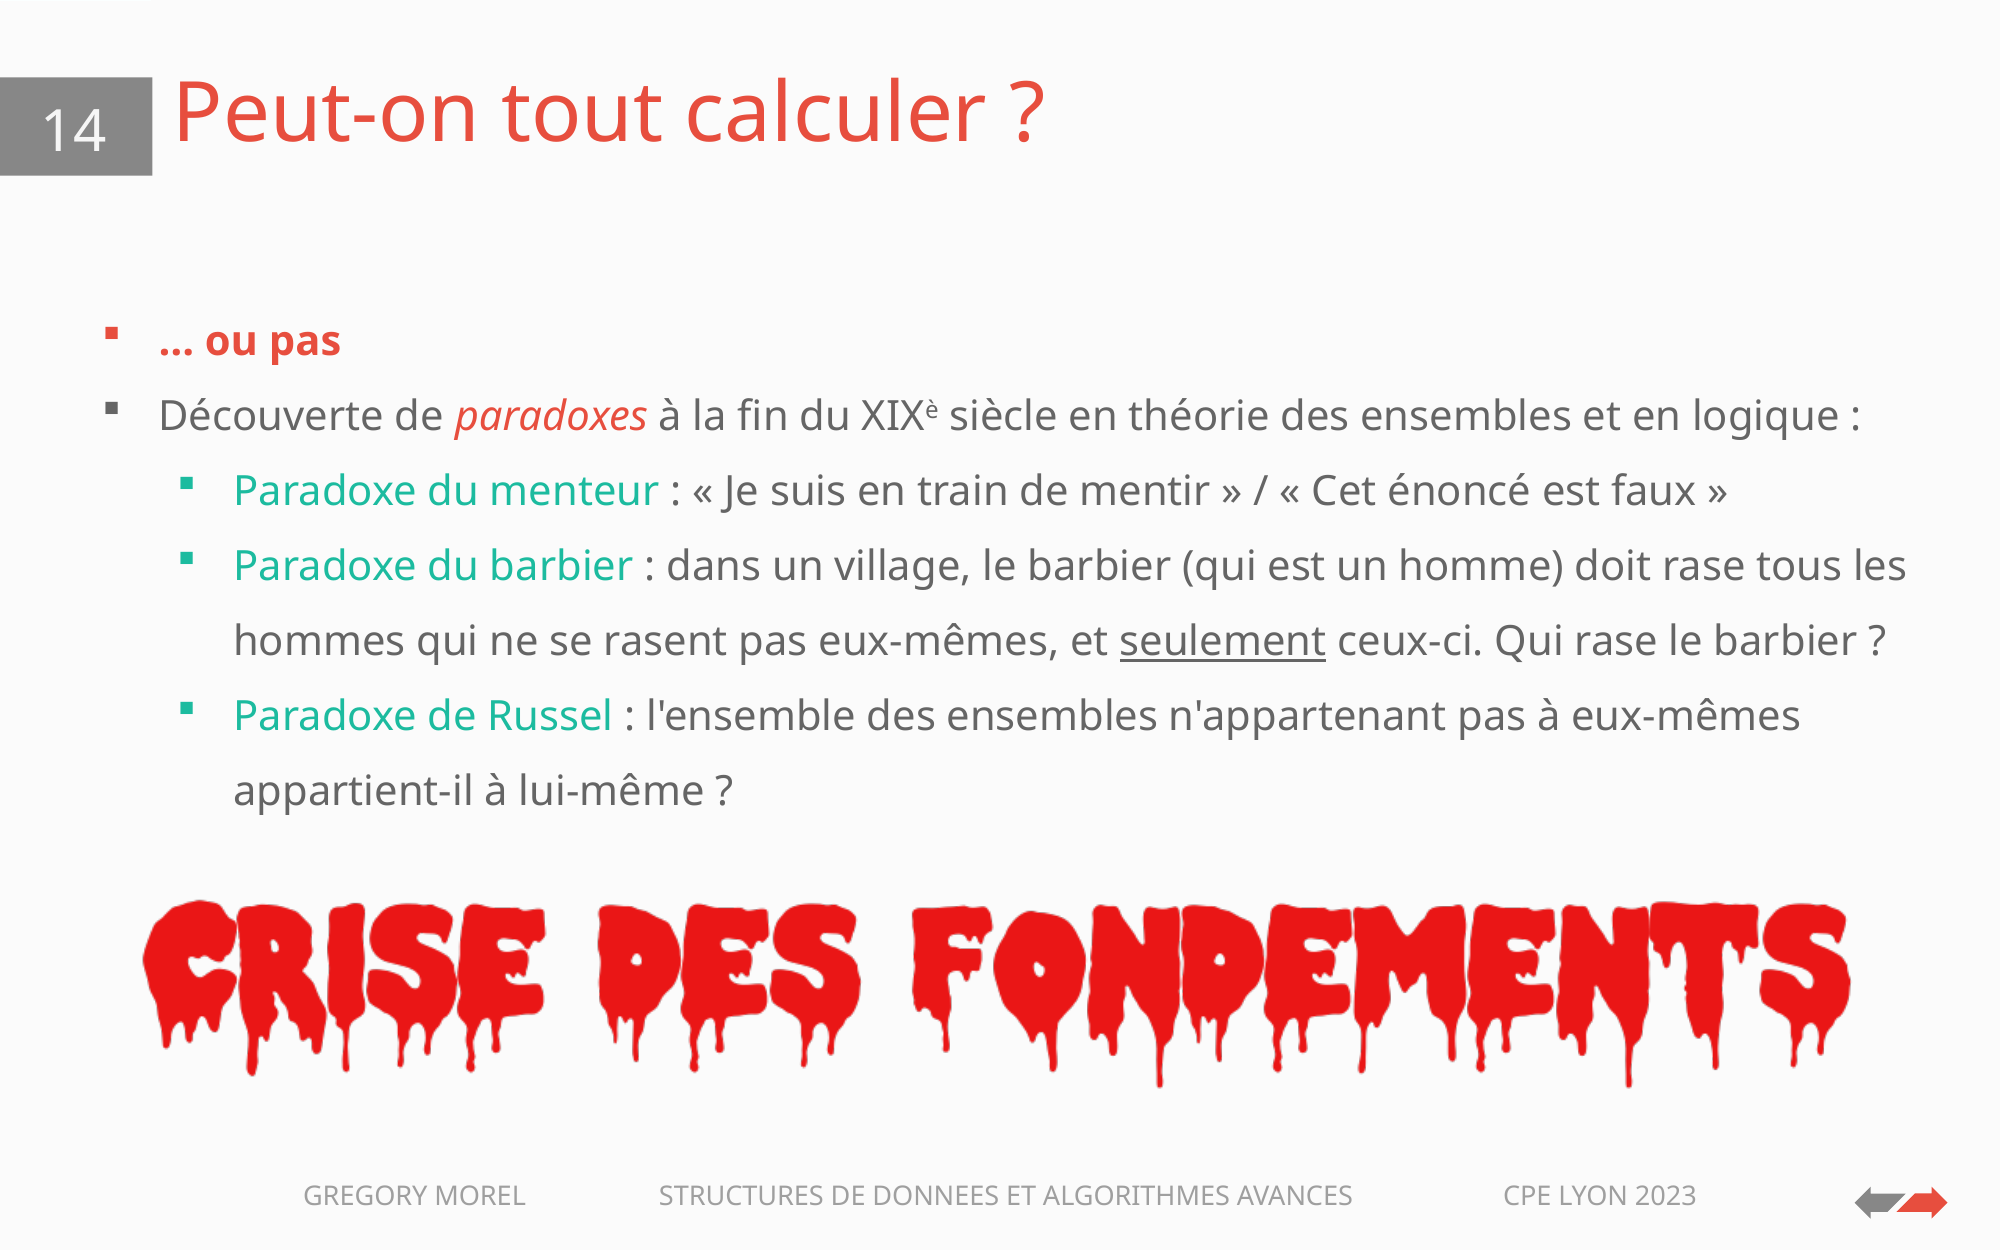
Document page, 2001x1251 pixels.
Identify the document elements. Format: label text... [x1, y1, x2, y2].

title Peut-on tout calculer ? [158, 19, 1659, 168]
picture [54, 894, 1946, 1100]
text_box … ou pas Découverte de paradoxes à la fin du XIXè siècle en théorie des ensembles et en logique : Paradoxe du menteur : « Je suis en train de mentir » / « Cet énoncé est faux » Paradoxe du barbier : dans un village, le barbier (qui est un homme) doit rase tous les hommes qui ne se rasent pas eux-mêmes, et seulement ceux-ci. Qui rase le barbier ? Paradoxe de Russel : l'ensemble des ensembles n'appartenant pas à eux-mêmes appartient-il à lui-même ? [57, 281, 1933, 894]
slide_number 14 [13, 85, 134, 162]
